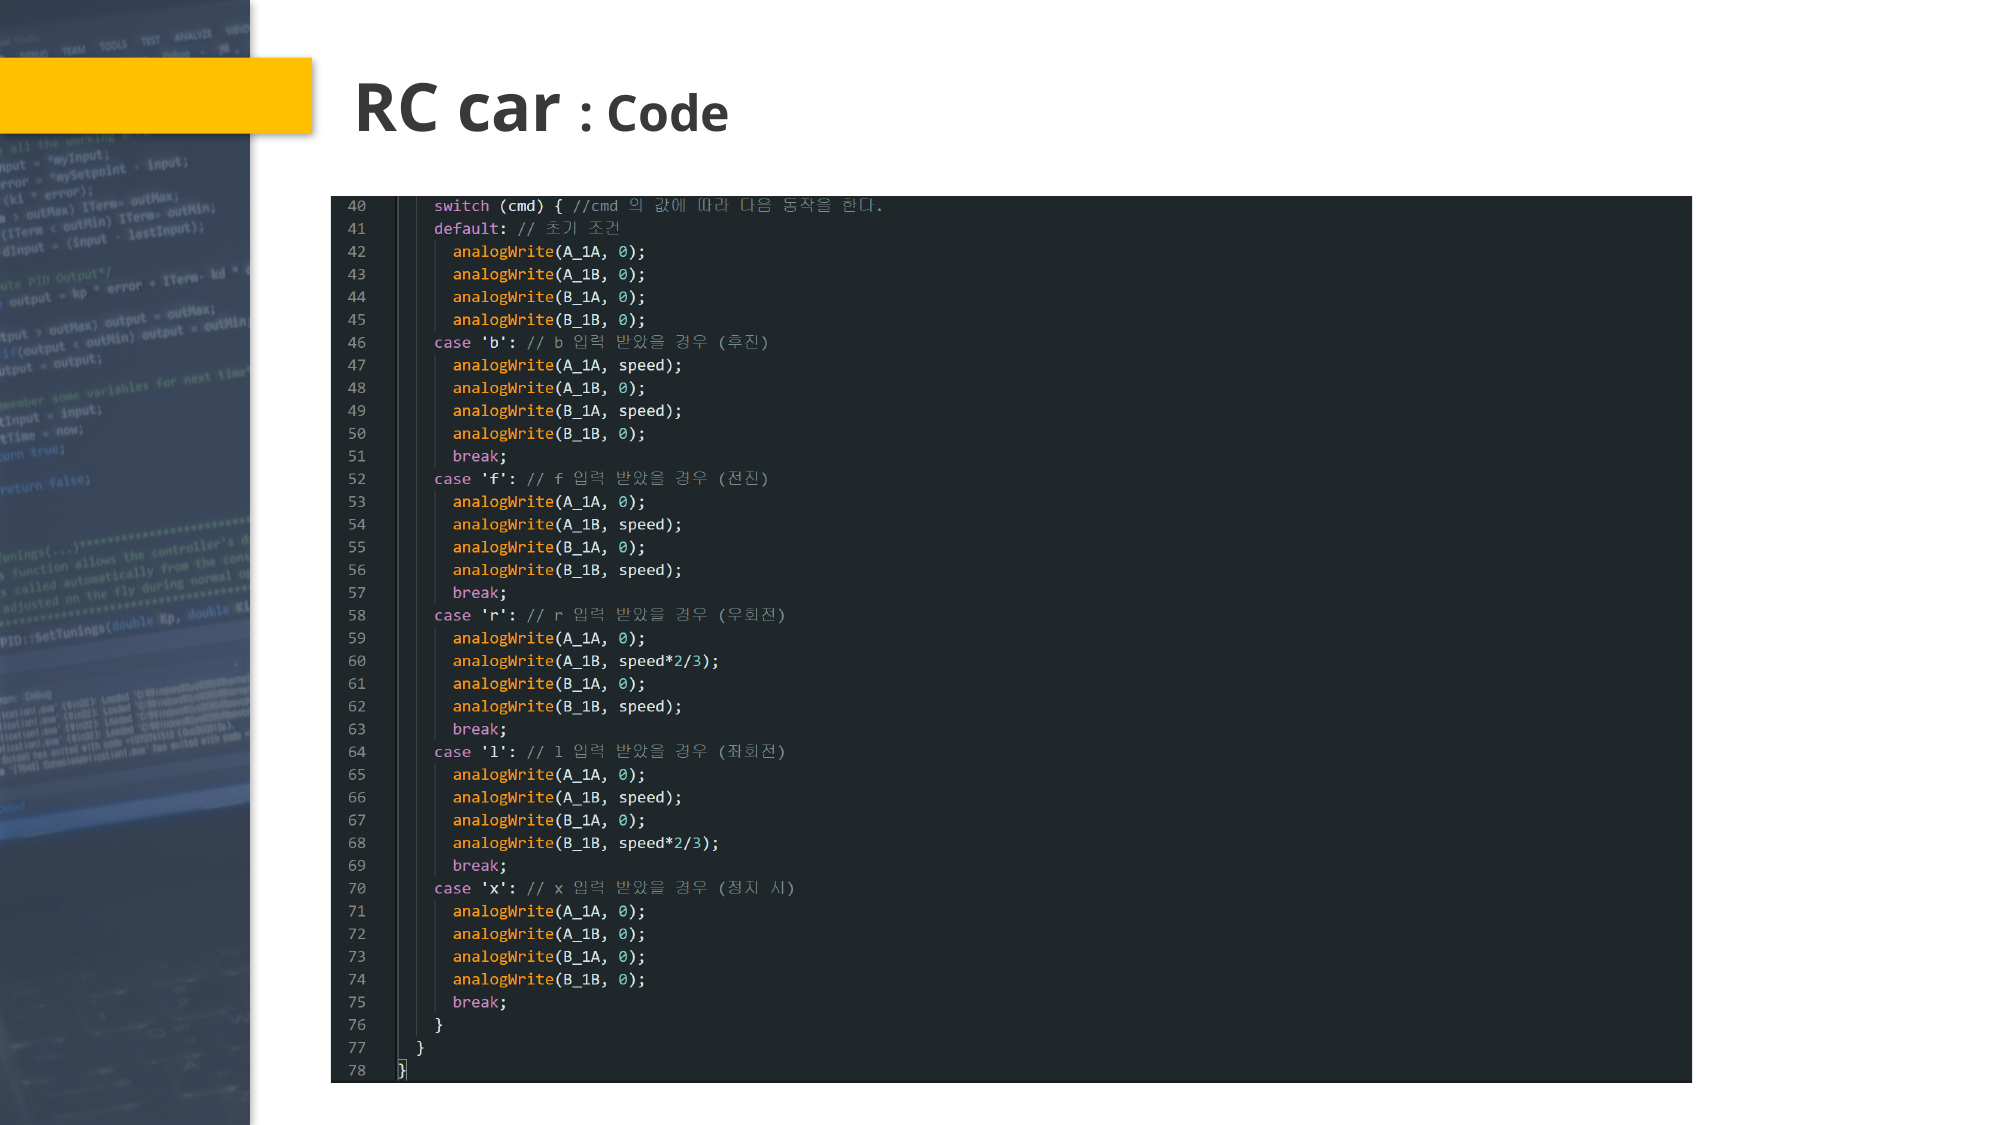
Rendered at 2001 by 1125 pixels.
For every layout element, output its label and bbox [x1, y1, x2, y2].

text_box [0, 0, 754, 1125]
picture [330, 196, 1693, 1083]
